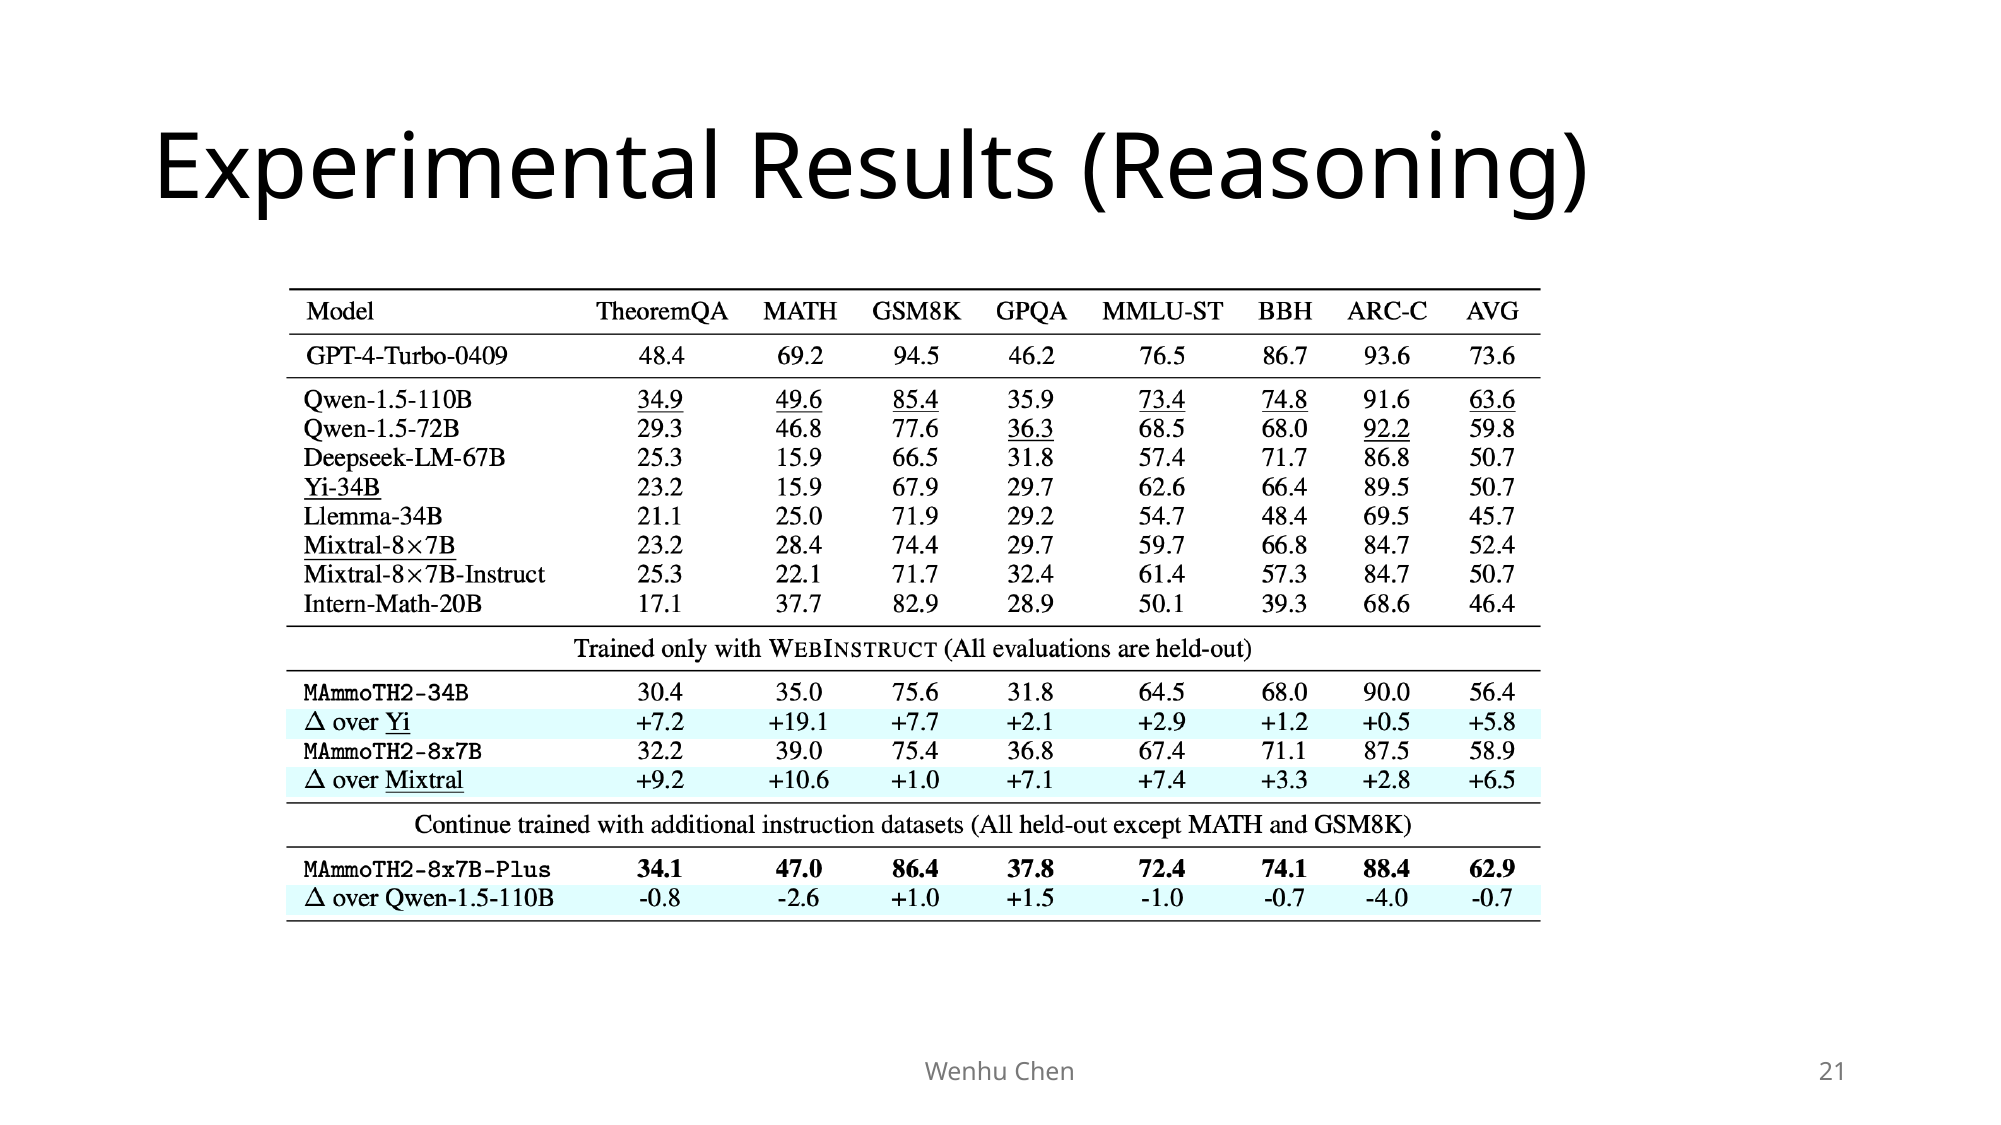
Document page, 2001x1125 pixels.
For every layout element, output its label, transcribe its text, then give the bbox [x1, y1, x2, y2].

picture [278, 369, 1555, 930]
footer Wenhu Chen [662, 1042, 1338, 1103]
slide_number 21 [1412, 1042, 1863, 1103]
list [278, 270, 1555, 369]
title Experimental Results (Reasoning) [137, 59, 1863, 278]
